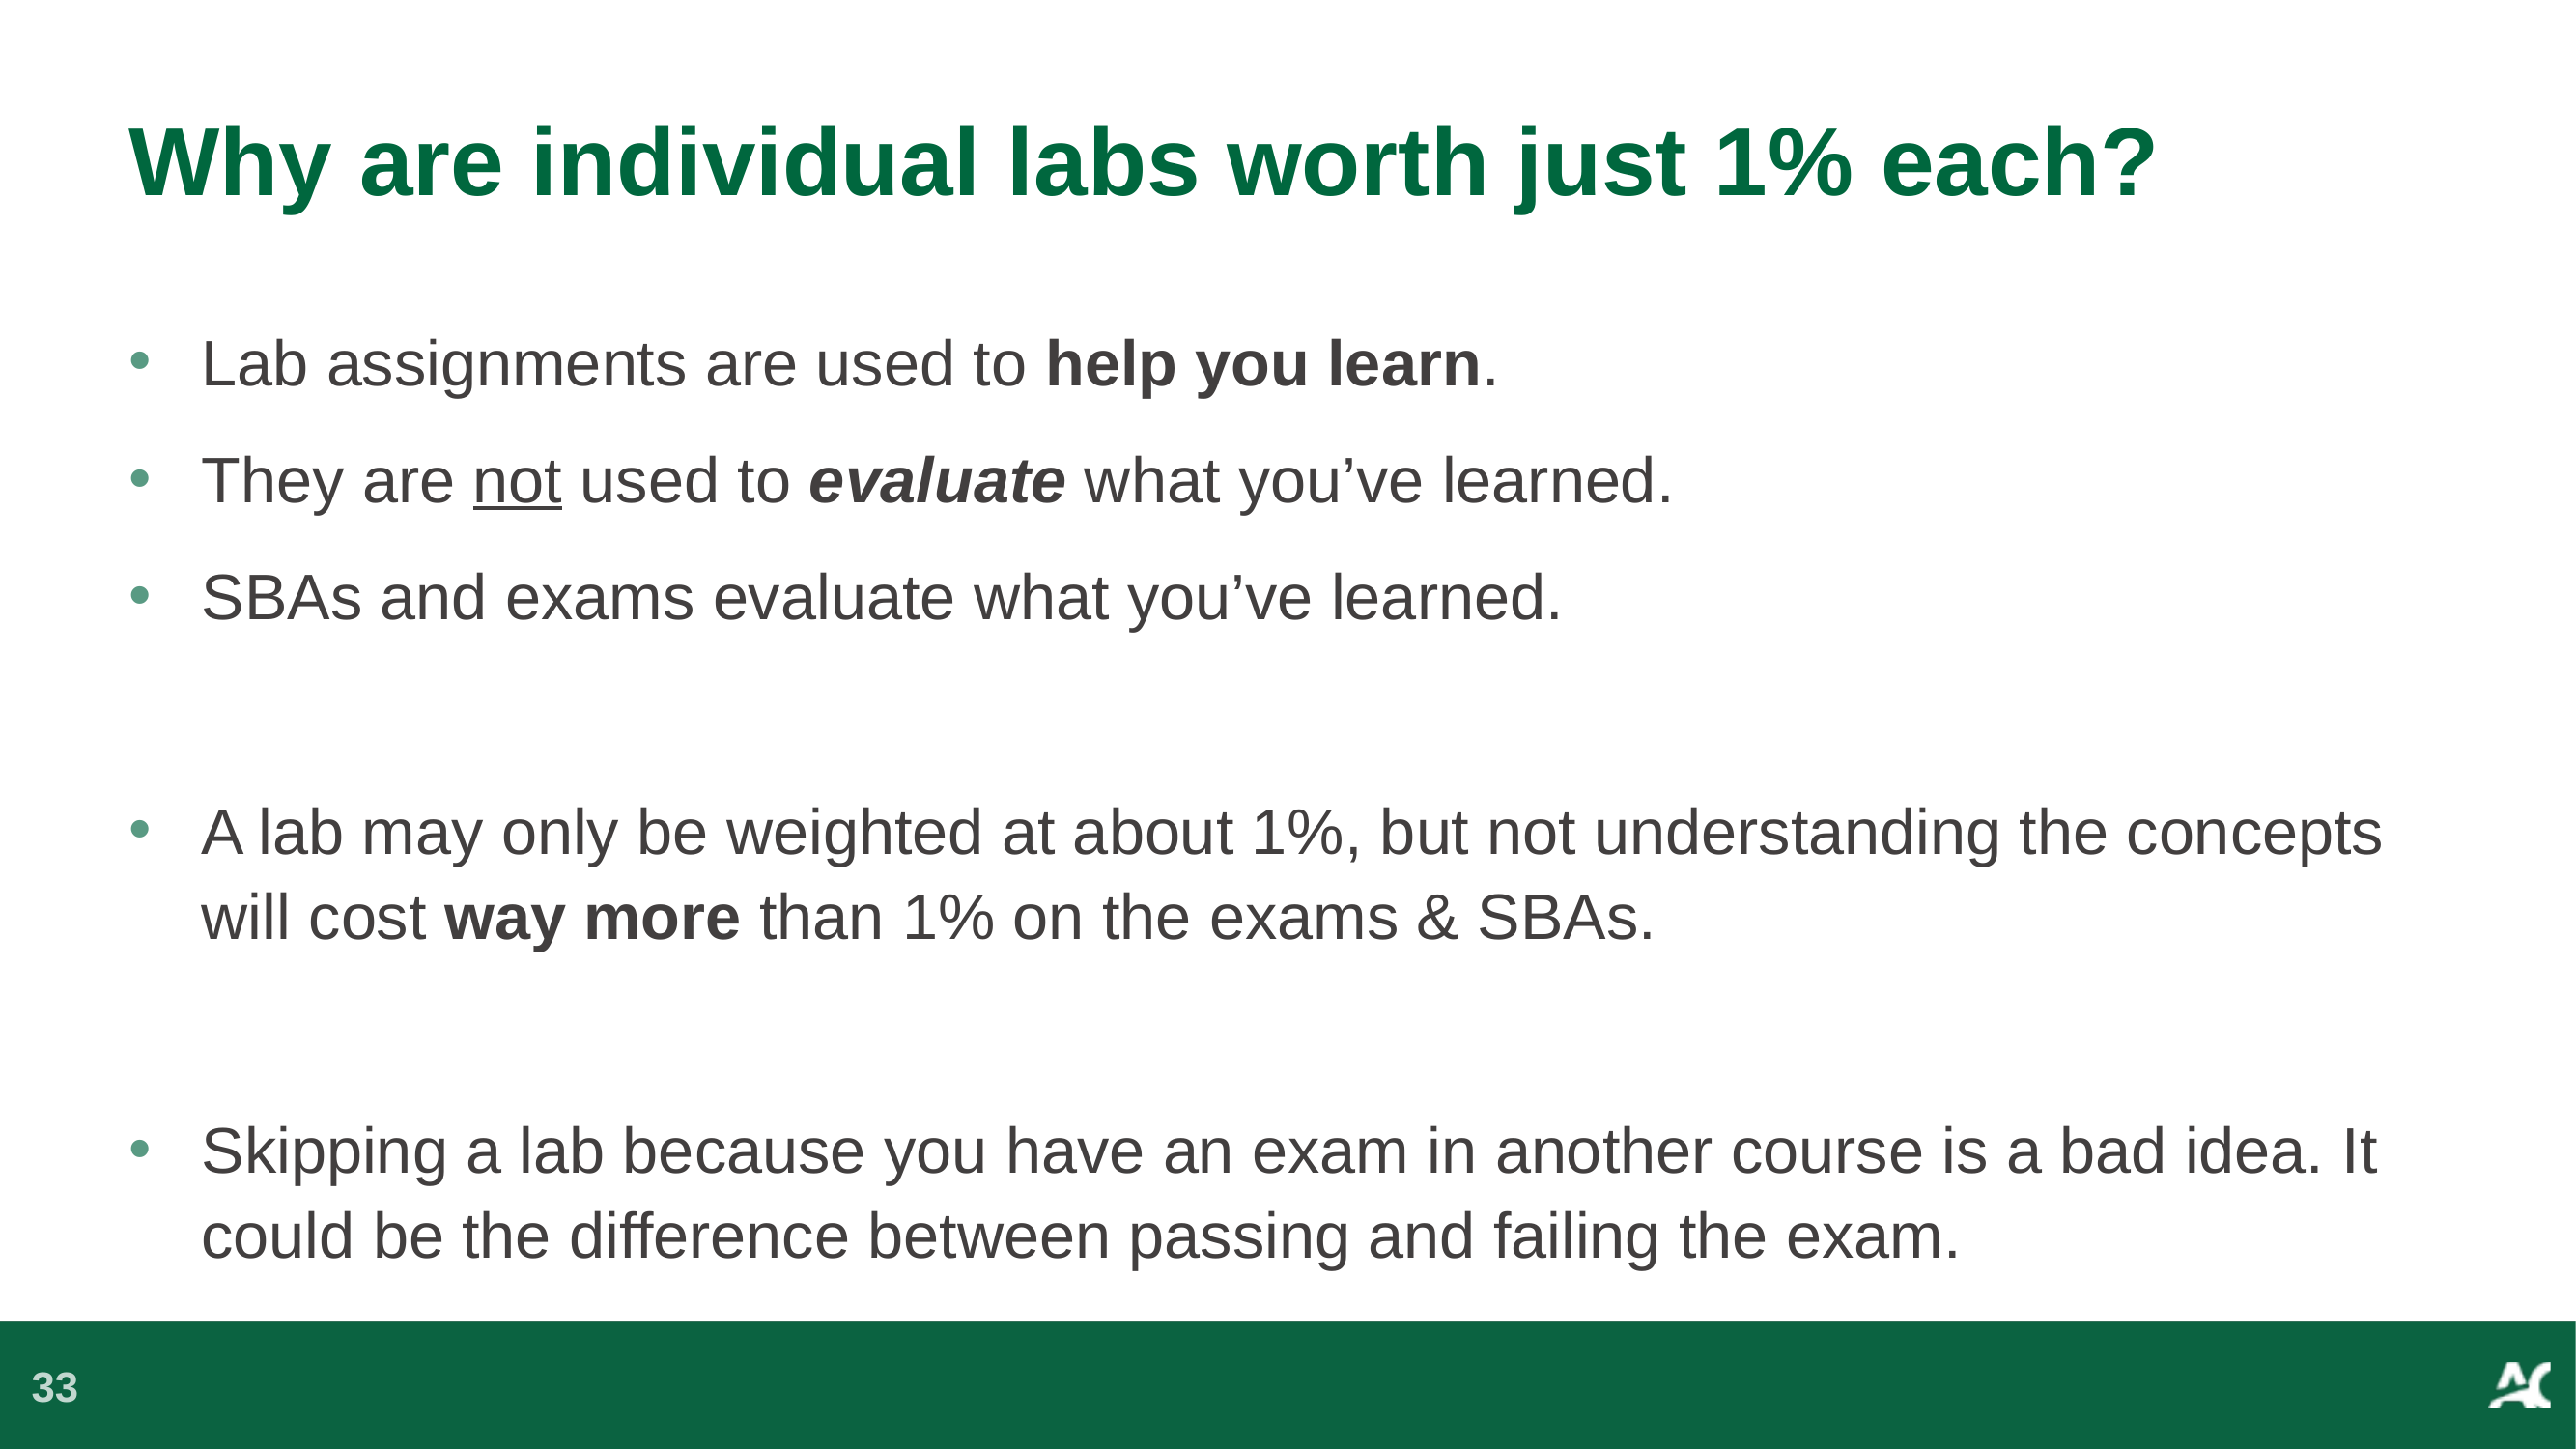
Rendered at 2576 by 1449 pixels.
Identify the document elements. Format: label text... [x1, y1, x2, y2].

list Lab assignments are used to help you learn. They are not used to evaluate what you’ve learned. SBAs and exams evaluate what you’ve learned. A lab may only be weighted at about 1%, but not understanding the concepts will cost way more than 1% on the exams & SBAs. Skipping a lab because you have an exam in another course is a bad idea. It could be the difference between passing and failing the exam. [128, 313, 2426, 1347]
slide_number 33 [31, 1346, 116, 1424]
title Why are individual labs worth just 1% each? [128, 122, 2448, 334]
